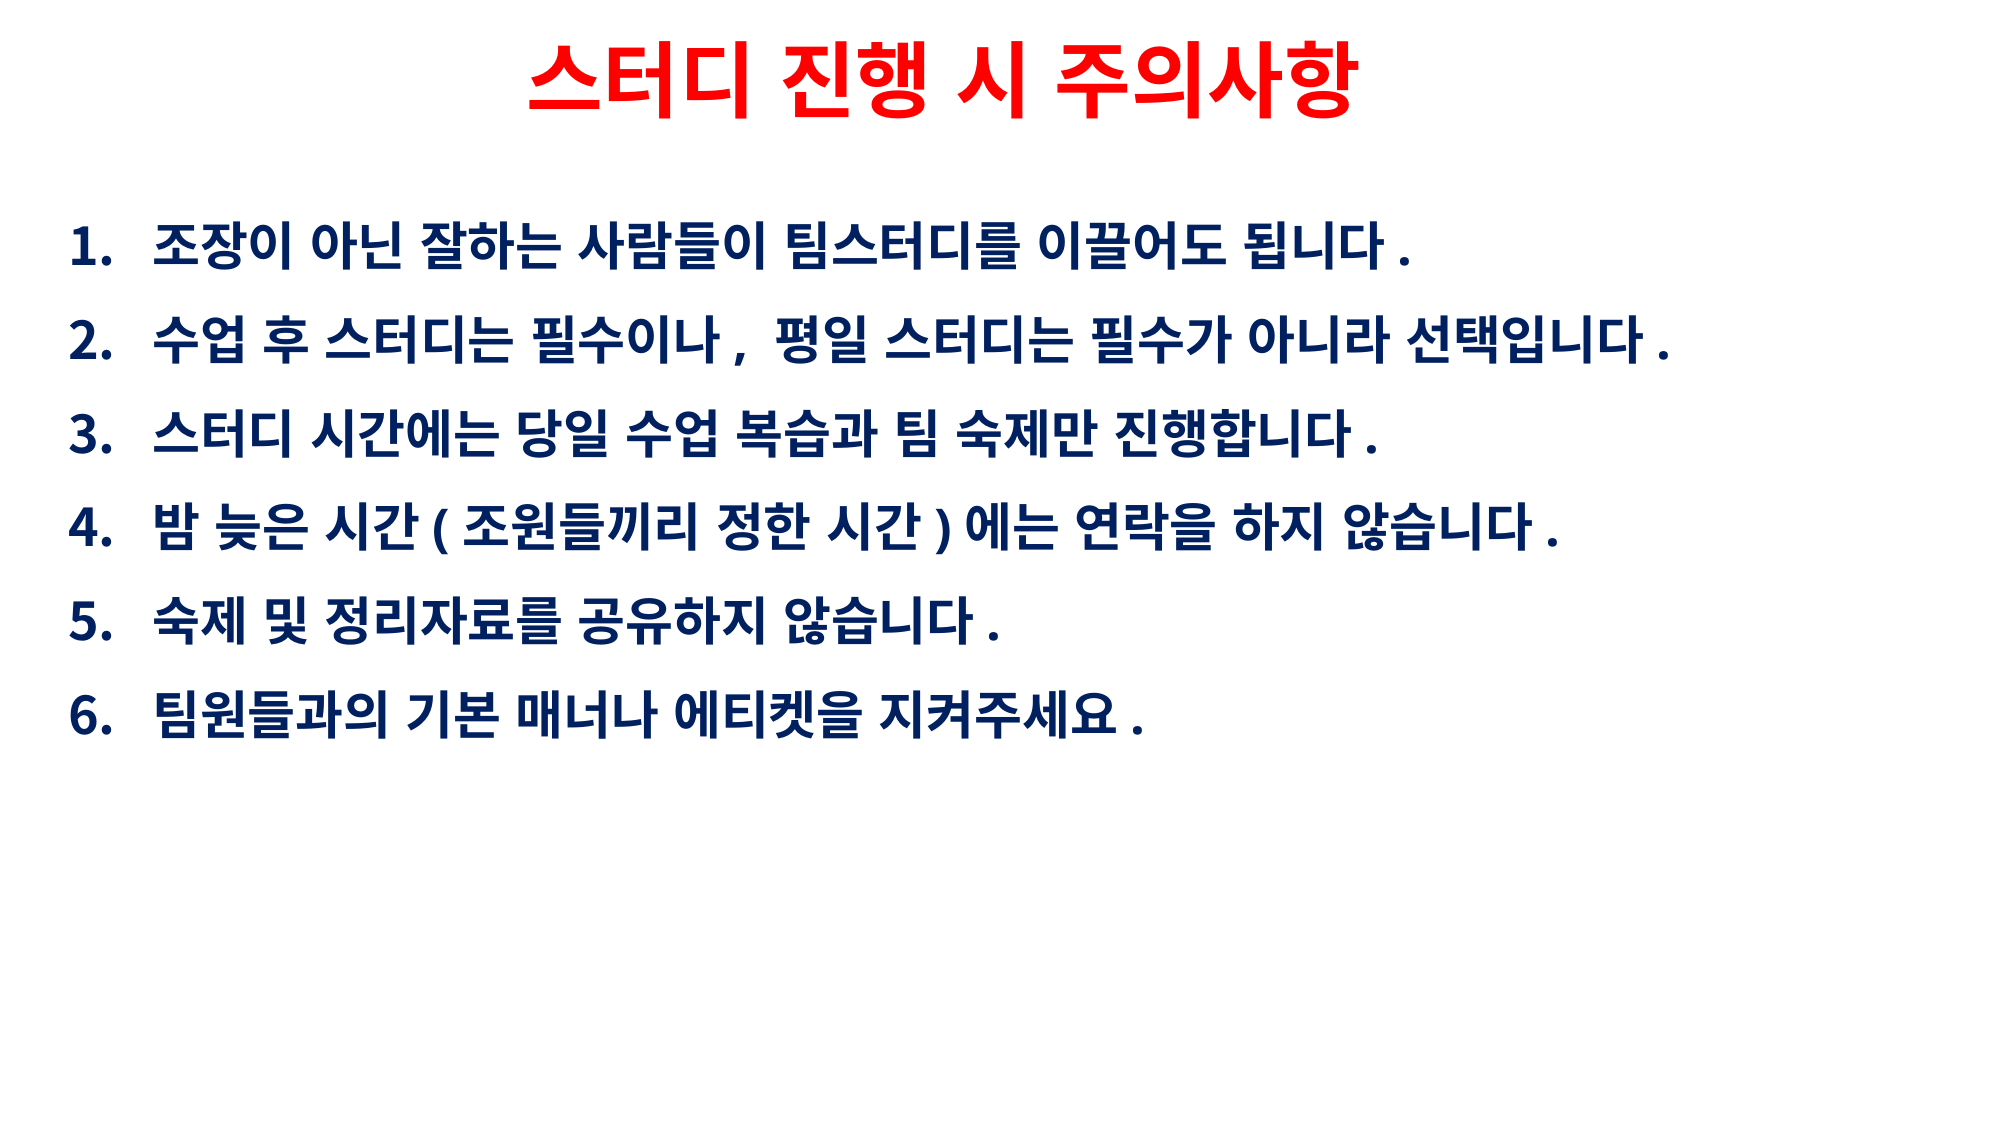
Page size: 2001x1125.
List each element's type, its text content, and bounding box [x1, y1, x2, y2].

text_box 조장이 아닌 잘하는 사람들이 팀스터디를 이끌어도 됩니다. 수업 후 스터디는 필수이나, 평일 스터디는 필수가 아니라 선택입니다. 스터디 시간에는 당일 수업 복습과 팀 숙제만 진행합니다. 밤 늦은 시간(조원들끼리 정한 시간)에는 연락을 하지 않습니다. 숙제 및 정리자료를 공유하지 않습니다. 팀원들과의 기본 매너나 에티켓을 지켜주세요. [53, 175, 1947, 753]
text_box 스터디 진행 시 주의사항 [511, 20, 1489, 136]
